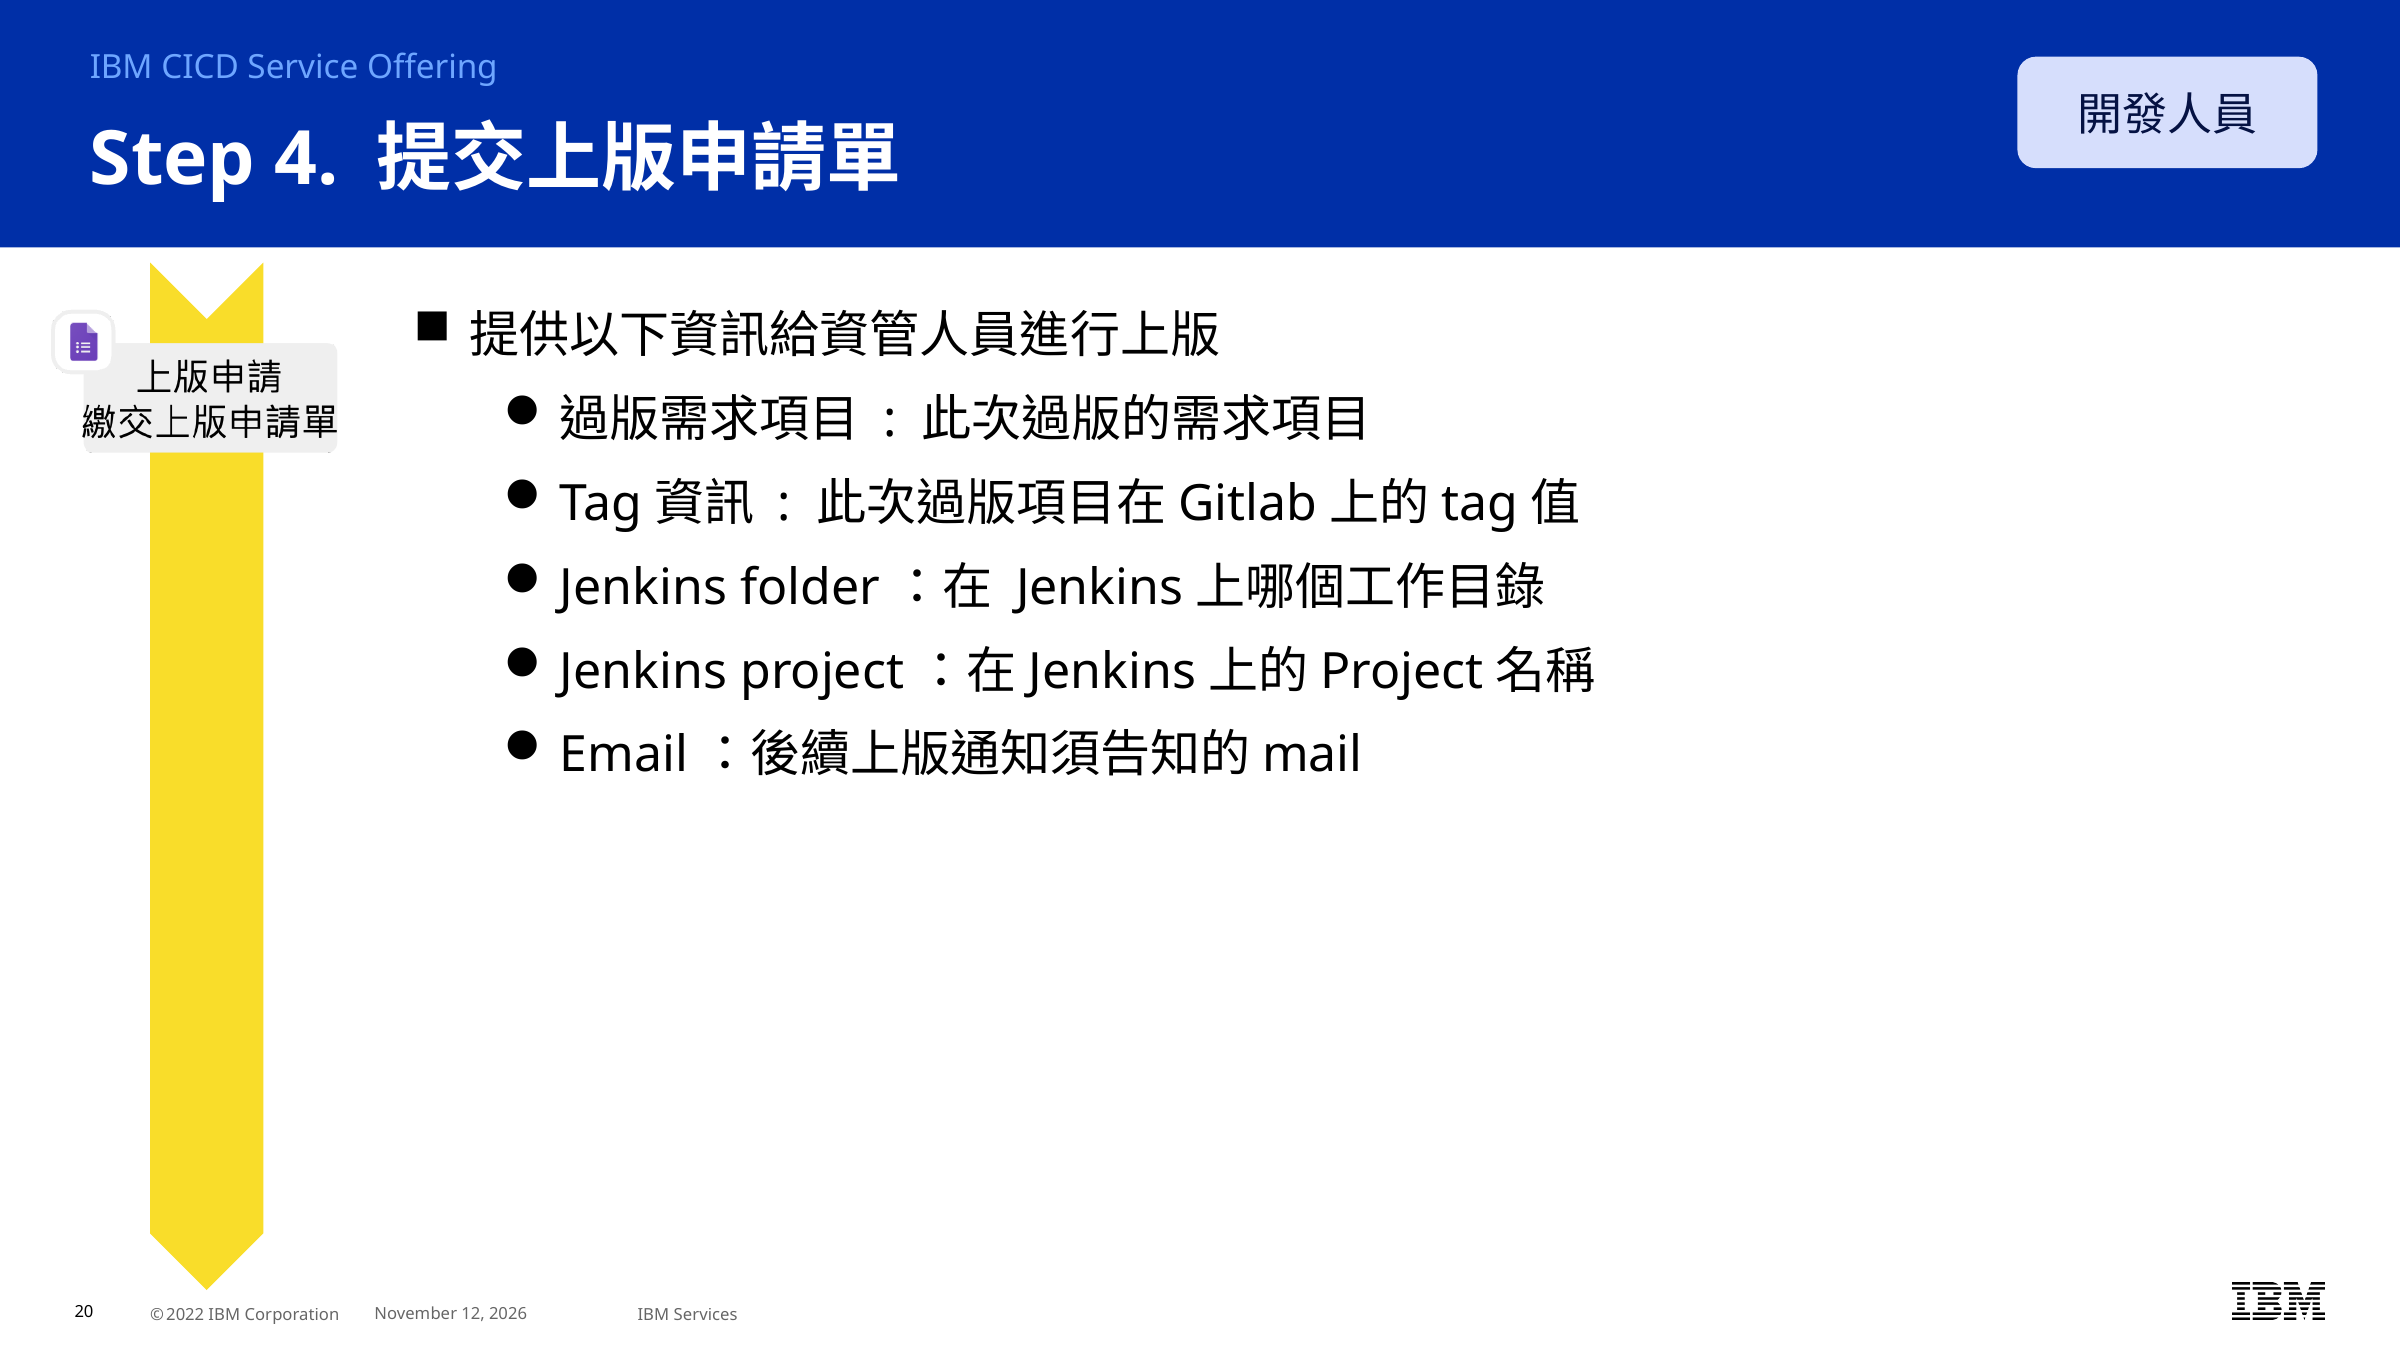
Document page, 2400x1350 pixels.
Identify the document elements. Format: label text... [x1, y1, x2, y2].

list IBM CICD Service Offering [75, 43, 1155, 89]
text_box [148, 260, 199, 309]
title Step 4. 提交上版申請單 [75, 112, 2100, 300]
text_box 開發人員 [2016, 55, 2319, 170]
picture [2232, 1282, 2325, 1320]
text_box [215, 260, 265, 309]
picture [51, 309, 339, 453]
text_box [148, 453, 265, 1292]
text_box 提供以下資訊給資管人員進行上版 過版需求項目 : 此次過版的需求項目 Tag資訊 : 此次過版項目在Gitlab上的tag值 Jenkins folder：在 Jenkins上哪個工作目錄 Jenkins project：在Jenkins上的Project名稱 Email：後續上版通知須告知的mail [323, 300, 2400, 1238]
